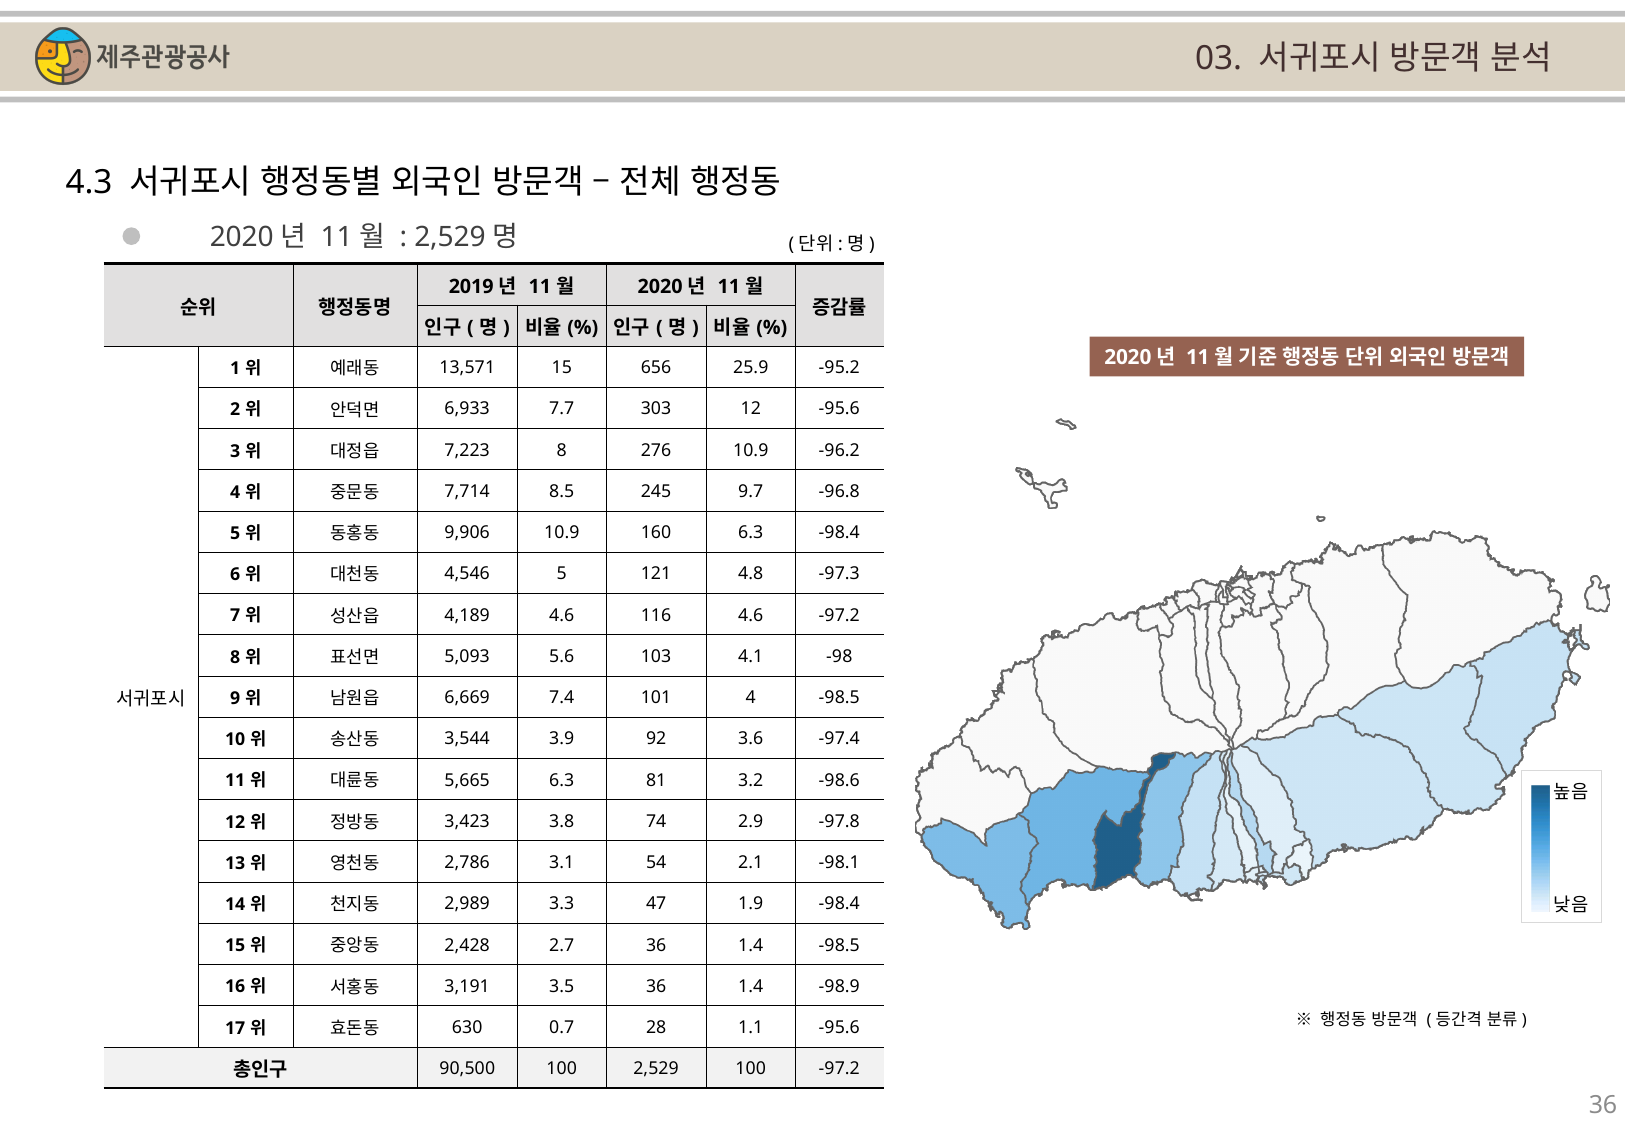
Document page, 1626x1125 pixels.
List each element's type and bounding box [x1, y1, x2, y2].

table_cell [418, 388, 517, 428]
table_cell [518, 470, 606, 511]
table_cell [607, 883, 706, 923]
table_cell [796, 553, 884, 593]
table_cell [607, 965, 706, 1005]
text_box [50, 152, 1144, 208]
table_cell [607, 306, 706, 346]
slide_number [1251, 1063, 1618, 1123]
table_cell [707, 718, 795, 758]
table_cell [199, 347, 293, 387]
text_box [1042, 28, 1595, 84]
table_cell [104, 347, 198, 1047]
table_cell [707, 1048, 795, 1087]
table_cell [707, 347, 795, 387]
table_cell [607, 1006, 706, 1047]
text_box [194, 210, 534, 260]
table_cell [418, 841, 517, 882]
table_cell [418, 1006, 517, 1047]
table_cell [199, 800, 293, 840]
table_cell [796, 1006, 884, 1047]
table_cell [518, 512, 606, 552]
table_cell [796, 512, 884, 552]
text_box [1521, 770, 1618, 925]
text_box [121, 226, 141, 246]
table_cell [796, 924, 884, 964]
table_cell [199, 388, 293, 428]
table_cell [294, 553, 417, 593]
table_header [796, 265, 884, 346]
table_cell [607, 841, 706, 882]
table_cell [294, 800, 417, 840]
table_cell [518, 553, 606, 593]
table_cell [607, 635, 706, 676]
table_cell [518, 1048, 606, 1087]
table_cell [707, 759, 795, 799]
table_cell [607, 759, 706, 799]
table_cell [199, 883, 293, 923]
table_cell [199, 677, 293, 717]
table_cell [294, 924, 417, 964]
table_cell [518, 388, 606, 428]
table_cell [518, 347, 606, 387]
table_cell [796, 470, 884, 511]
table_cell [518, 759, 606, 799]
table_cell [104, 1048, 417, 1087]
table_cell [418, 965, 517, 1005]
table_cell [199, 924, 293, 964]
table_cell [418, 677, 517, 717]
table_cell [607, 553, 706, 593]
table_cell [607, 924, 706, 964]
table_cell [418, 347, 517, 387]
table_cell [418, 759, 517, 799]
table_cell [796, 429, 884, 469]
table_cell [294, 388, 417, 428]
table_cell [294, 594, 417, 634]
table_cell [294, 718, 417, 758]
table_cell [294, 1006, 417, 1047]
table_cell [199, 635, 293, 676]
table_cell [707, 512, 795, 552]
table_cell [418, 512, 517, 552]
table_cell [518, 1006, 606, 1047]
table_cell [796, 883, 884, 923]
table_cell [199, 718, 293, 758]
table_cell [418, 883, 517, 923]
table_cell [607, 470, 706, 511]
table_cell [707, 553, 795, 593]
table_cell [294, 512, 417, 552]
table_cell [199, 965, 293, 1005]
table_cell [518, 841, 606, 882]
table_cell [707, 841, 795, 882]
table_cell [294, 429, 417, 469]
table_cell [607, 594, 706, 634]
table_cell [418, 594, 517, 634]
table_cell [796, 594, 884, 634]
table_cell [796, 759, 884, 799]
table_cell [418, 470, 517, 511]
table_cell [707, 800, 795, 840]
table_cell [796, 841, 884, 882]
table_cell [418, 553, 517, 593]
table_cell [294, 677, 417, 717]
table_cell [518, 800, 606, 840]
table_cell [707, 429, 795, 469]
table_cell [607, 388, 706, 428]
table_cell [607, 512, 706, 552]
table_cell [796, 1048, 884, 1087]
table_cell [518, 635, 606, 676]
table_cell [707, 1006, 795, 1047]
table_cell [518, 965, 606, 1005]
table_cell [707, 594, 795, 634]
table_cell [607, 347, 706, 387]
table_cell [707, 388, 795, 428]
table_cell [199, 512, 293, 552]
table_cell [707, 883, 795, 923]
table_cell [418, 800, 517, 840]
table_cell [518, 306, 606, 346]
table_cell [607, 677, 706, 717]
table_cell [199, 759, 293, 799]
table_cell [518, 594, 606, 634]
table_cell [418, 718, 517, 758]
table_cell [607, 718, 706, 758]
table_cell [796, 677, 884, 717]
table_cell [607, 800, 706, 840]
table_cell [796, 635, 884, 676]
table_cell [418, 1048, 517, 1087]
text_box [773, 223, 890, 262]
table_cell [707, 965, 795, 1005]
table_cell [294, 965, 417, 1005]
table_header [294, 265, 417, 346]
table_cell [294, 470, 417, 511]
table_cell [199, 594, 293, 634]
picture [915, 236, 1610, 1112]
table_cell [796, 388, 884, 428]
table_cell [294, 759, 417, 799]
table_cell [199, 1006, 293, 1047]
table_cell [518, 718, 606, 758]
table_cell [199, 470, 293, 511]
picture [31, 26, 232, 87]
table_cell [796, 800, 884, 840]
table_cell [518, 924, 606, 964]
table_cell [199, 841, 293, 882]
table_cell [707, 306, 795, 346]
table_cell [294, 883, 417, 923]
table_header [104, 265, 293, 346]
table_cell [418, 429, 517, 469]
table_cell [707, 635, 795, 676]
table_cell [418, 306, 517, 346]
table_cell [707, 470, 795, 511]
table_header [418, 265, 606, 305]
table_cell [707, 924, 795, 964]
table_cell [199, 553, 293, 593]
table_cell [418, 635, 517, 676]
table_header [607, 265, 795, 305]
table_cell [418, 924, 517, 964]
table_cell [796, 347, 884, 387]
table_cell [607, 429, 706, 469]
table_cell [294, 841, 417, 882]
table_cell [796, 718, 884, 758]
table_cell [707, 677, 795, 717]
table_cell [518, 677, 606, 717]
table_cell [199, 429, 293, 469]
table_cell [294, 347, 417, 387]
table_cell [518, 429, 606, 469]
table_cell [294, 635, 417, 676]
table_cell [607, 1048, 706, 1087]
table_cell [796, 965, 884, 1005]
table_cell [518, 883, 606, 923]
